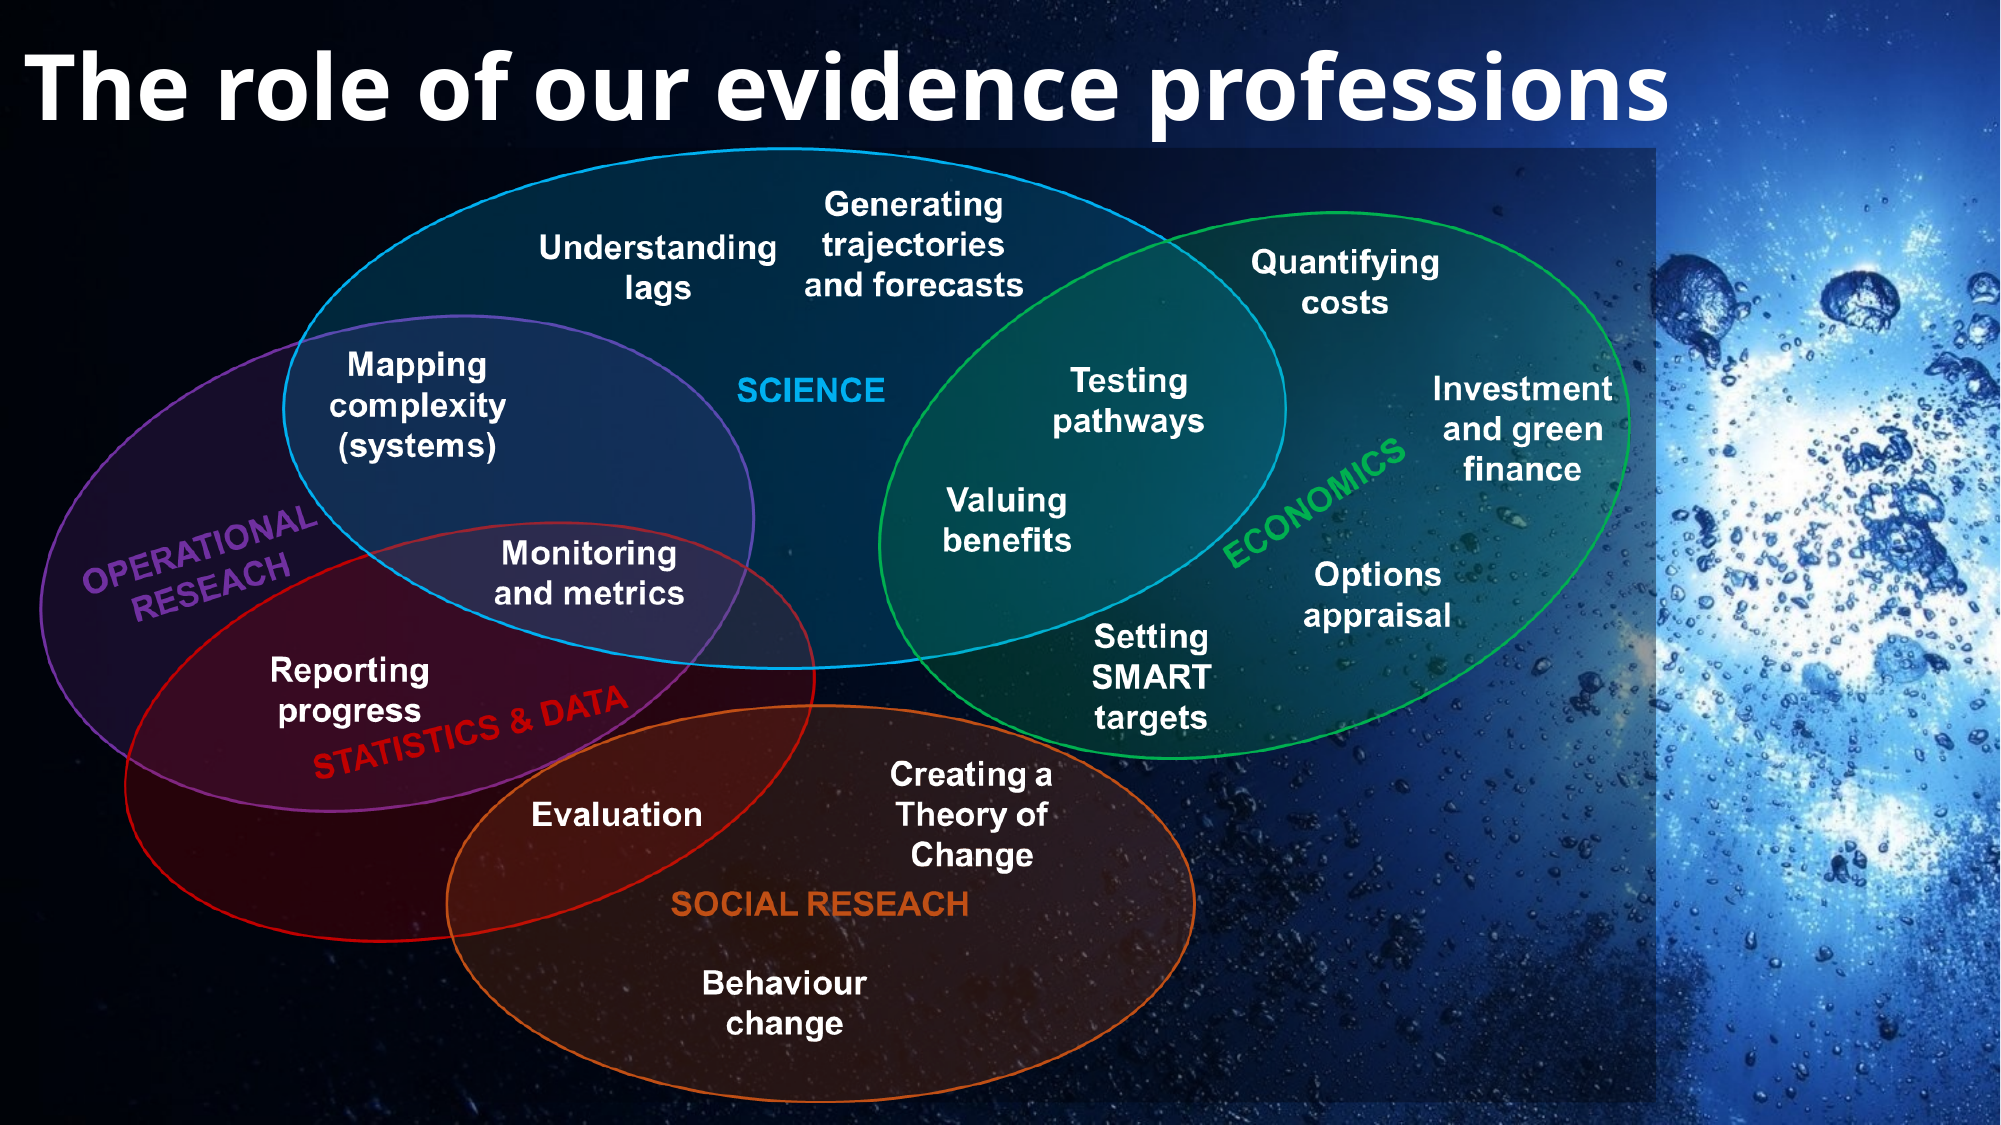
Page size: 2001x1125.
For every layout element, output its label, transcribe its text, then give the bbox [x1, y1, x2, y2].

text_box The role of our evidence professions [8, 21, 1687, 147]
picture [0, 0, 2001, 1125]
